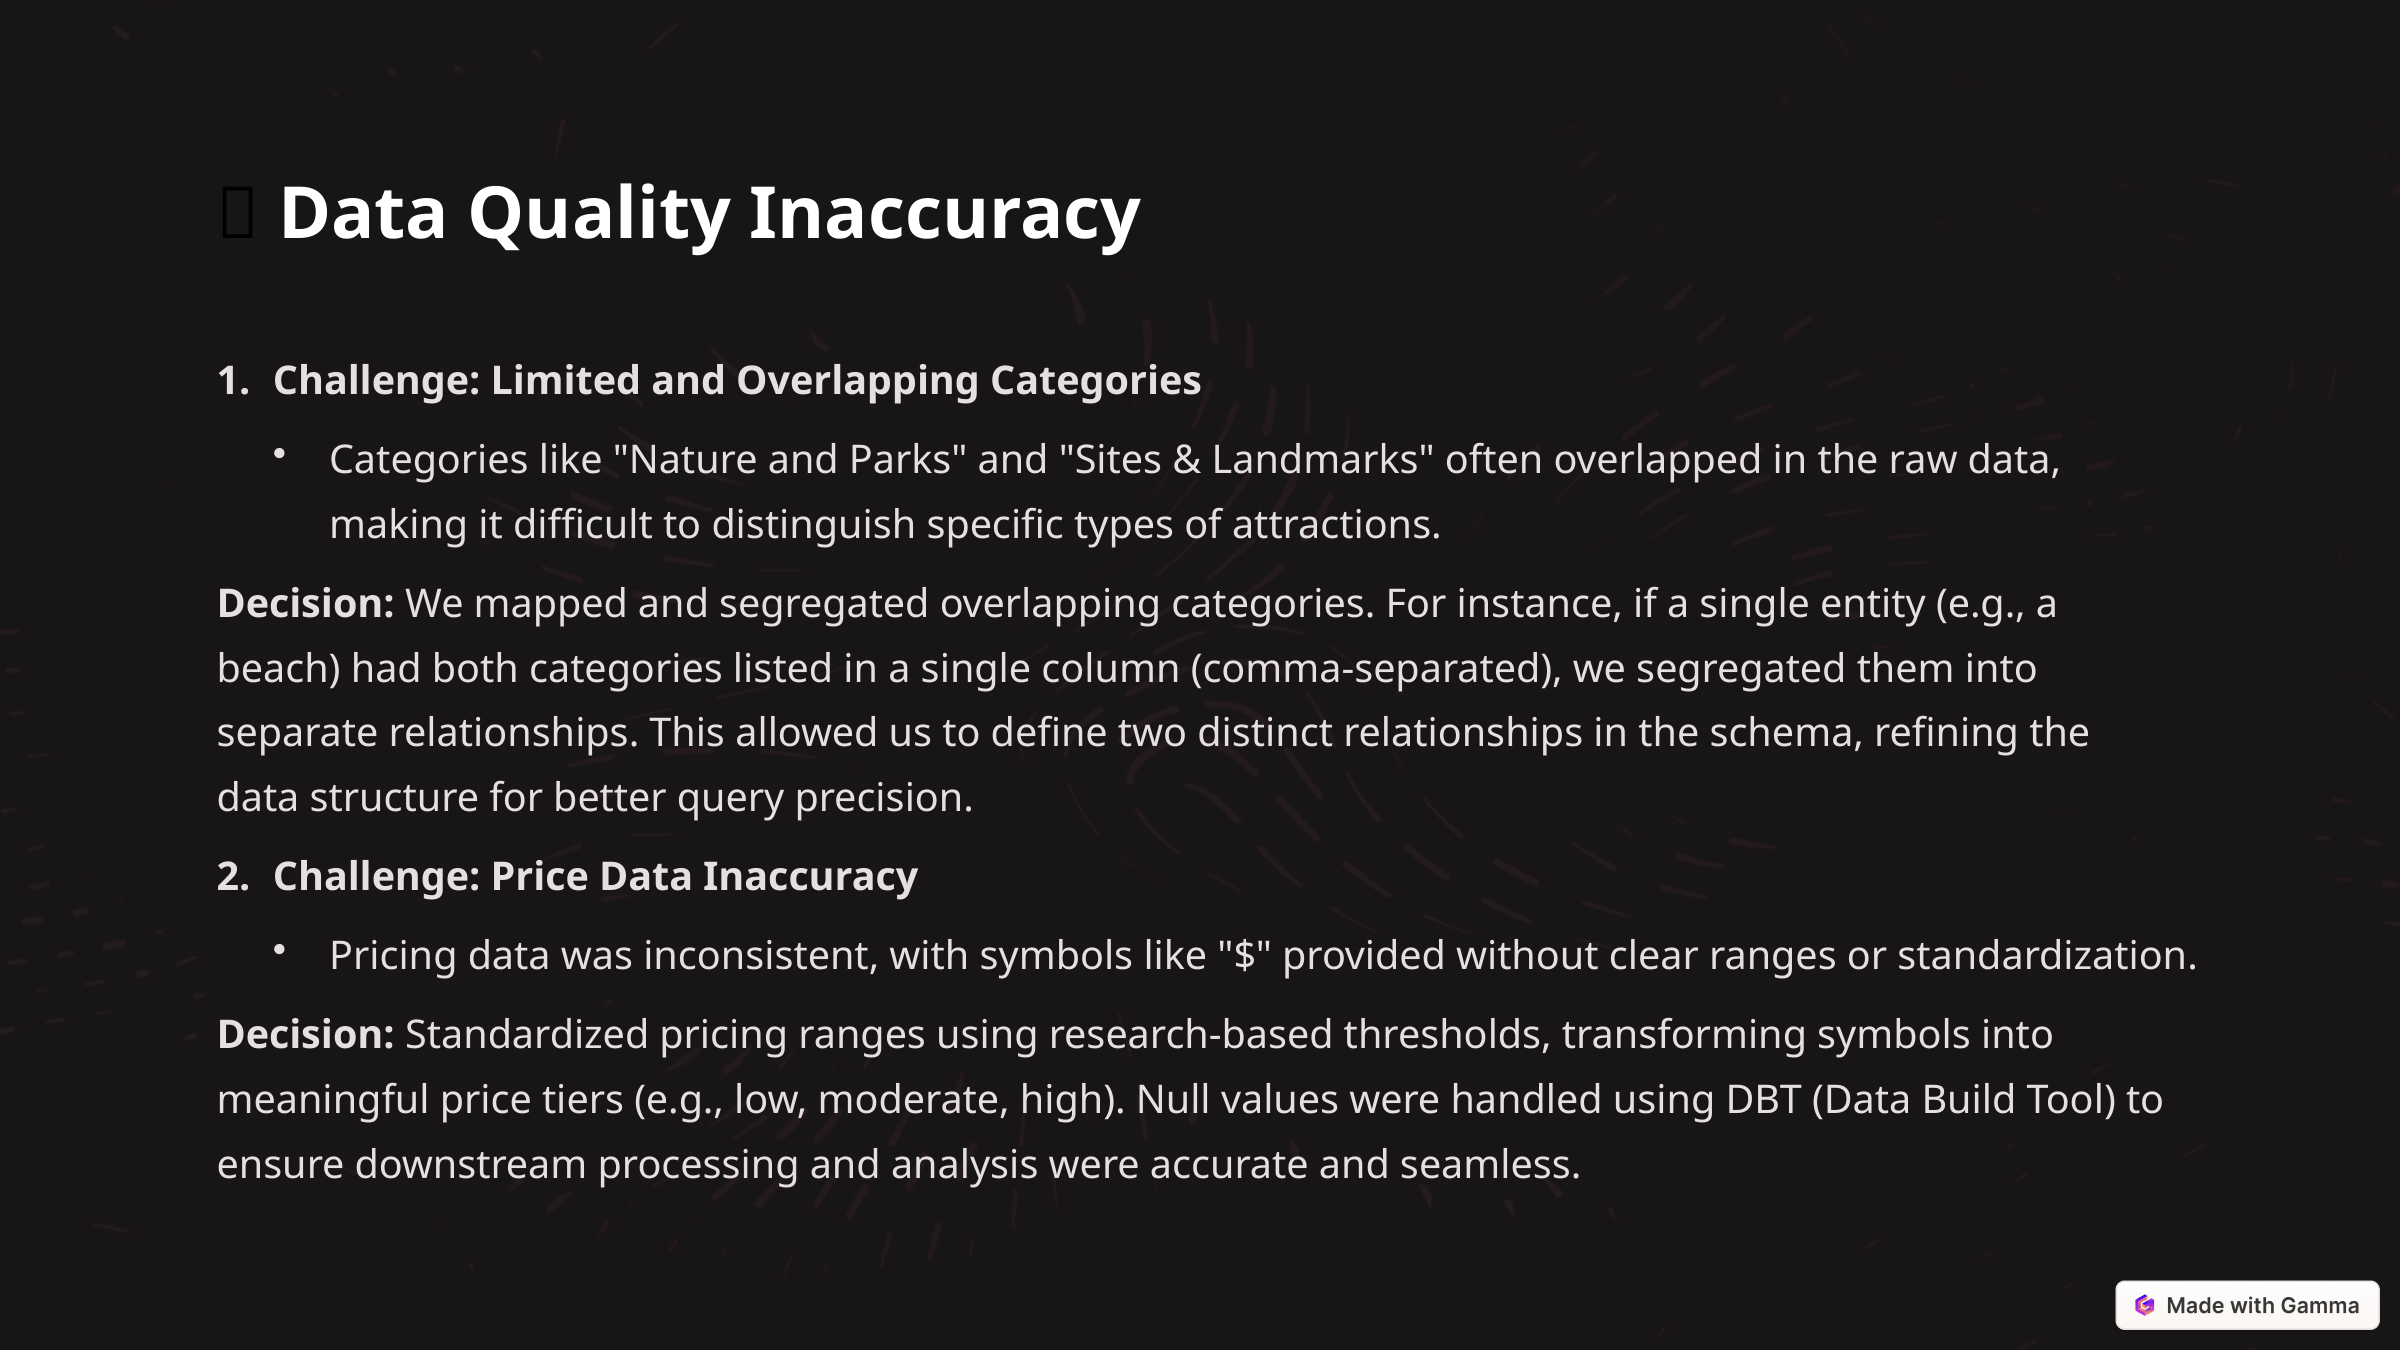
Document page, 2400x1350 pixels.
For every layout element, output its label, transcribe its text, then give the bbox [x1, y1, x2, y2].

text_box Decision: We mapped and segregated overlapping categories. For instance, if a single entity (e.g., a beach) had both categories listed in a single column (comma-separated), we segregated them into separate relationships. This allowed us to define two distinct relationships in the schema, refining the data structure for better query precision. [216, 560, 2184, 820]
text_box Pricing data was inconsistent, with symbols like "$" provided without clear ranges or standardization. [216, 913, 2184, 978]
text_box 💸 Data Quality Inaccuracy [216, 163, 1068, 258]
text_box Decision: Standardized pricing ranges using research-based thresholds, transforming symbols into meaningful price tiers (e.g., low, moderate, high). Null values were handled using DBT (Data Build Tool) to ensure downstream processing and analysis were accurate and seamless. [216, 992, 2184, 1187]
picture [2106, 1271, 2389, 1339]
text_box Categories like "Nature and Parks" and "Sites & Landmarks" often overlapped in the raw data, making it difficult to distinguish specific types of attractions. [216, 417, 2184, 547]
text_box Challenge: Price Data Inaccuracy [216, 834, 2184, 899]
text_box Challenge: Limited and Overlapping Categories [216, 338, 2184, 403]
